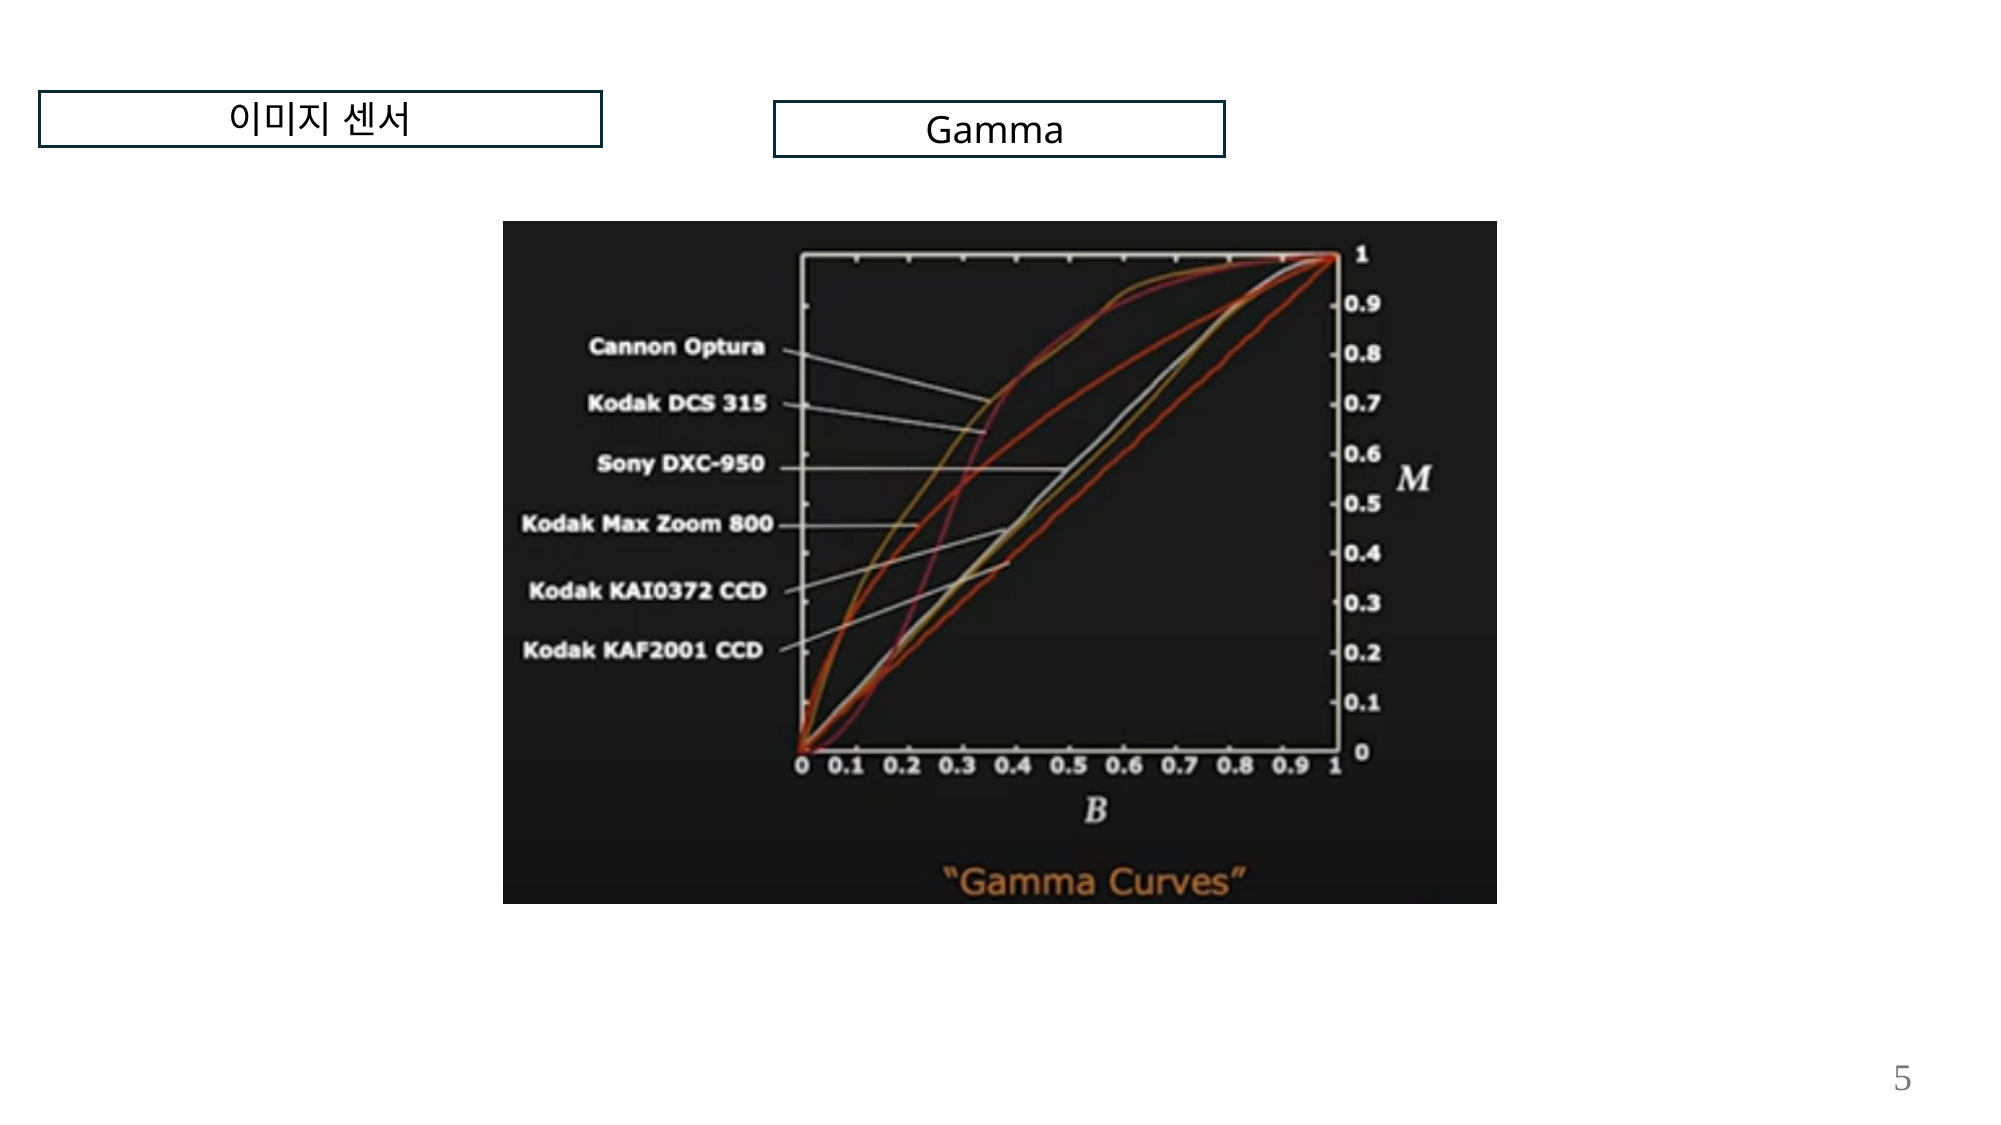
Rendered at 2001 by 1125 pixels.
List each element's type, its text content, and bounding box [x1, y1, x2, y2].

slide_number 5 [1477, 1045, 1928, 1106]
text_box Gamma [773, 100, 1226, 158]
text_box 이미지 센서 [38, 90, 603, 148]
picture [502, 220, 1498, 905]
